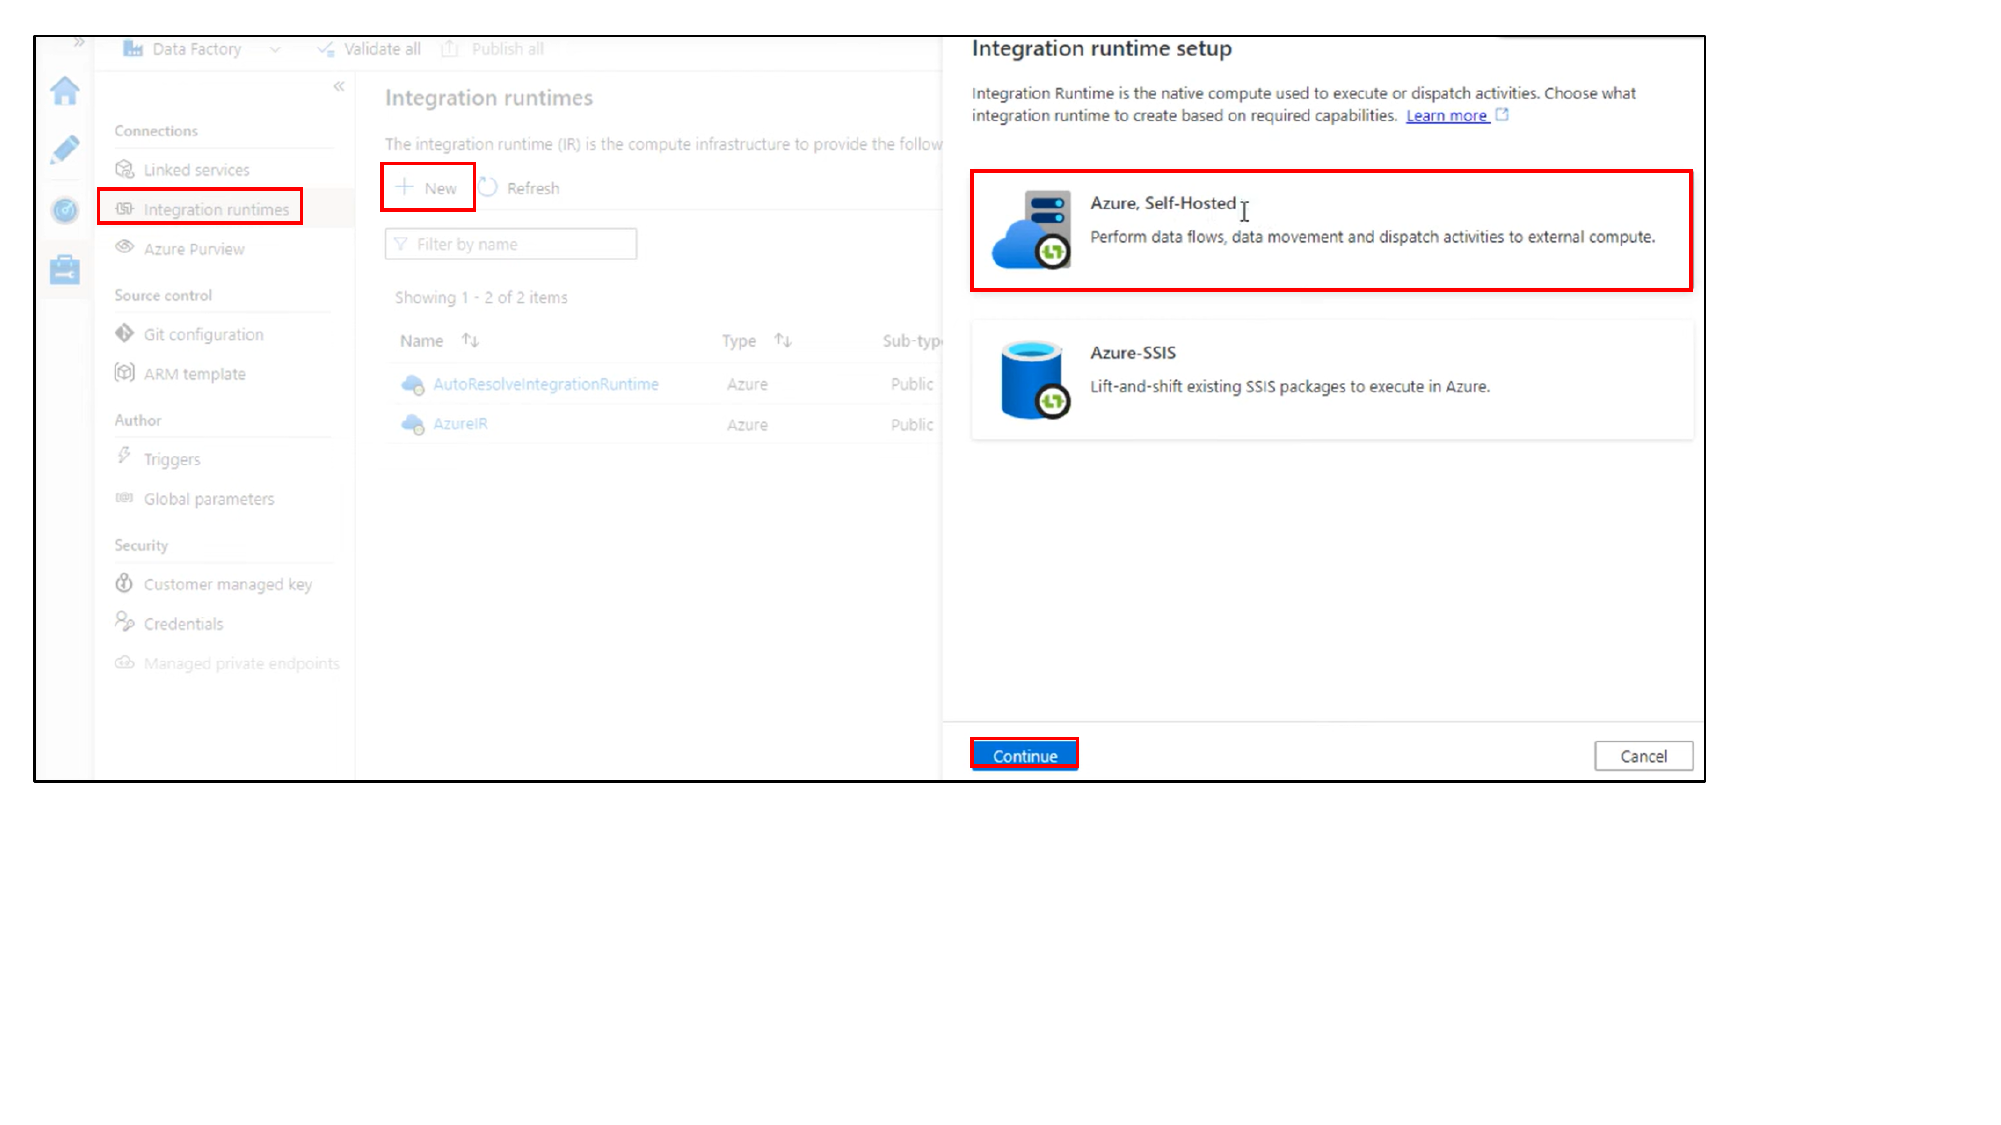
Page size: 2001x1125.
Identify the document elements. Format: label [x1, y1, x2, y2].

picture [35, 37, 1704, 780]
